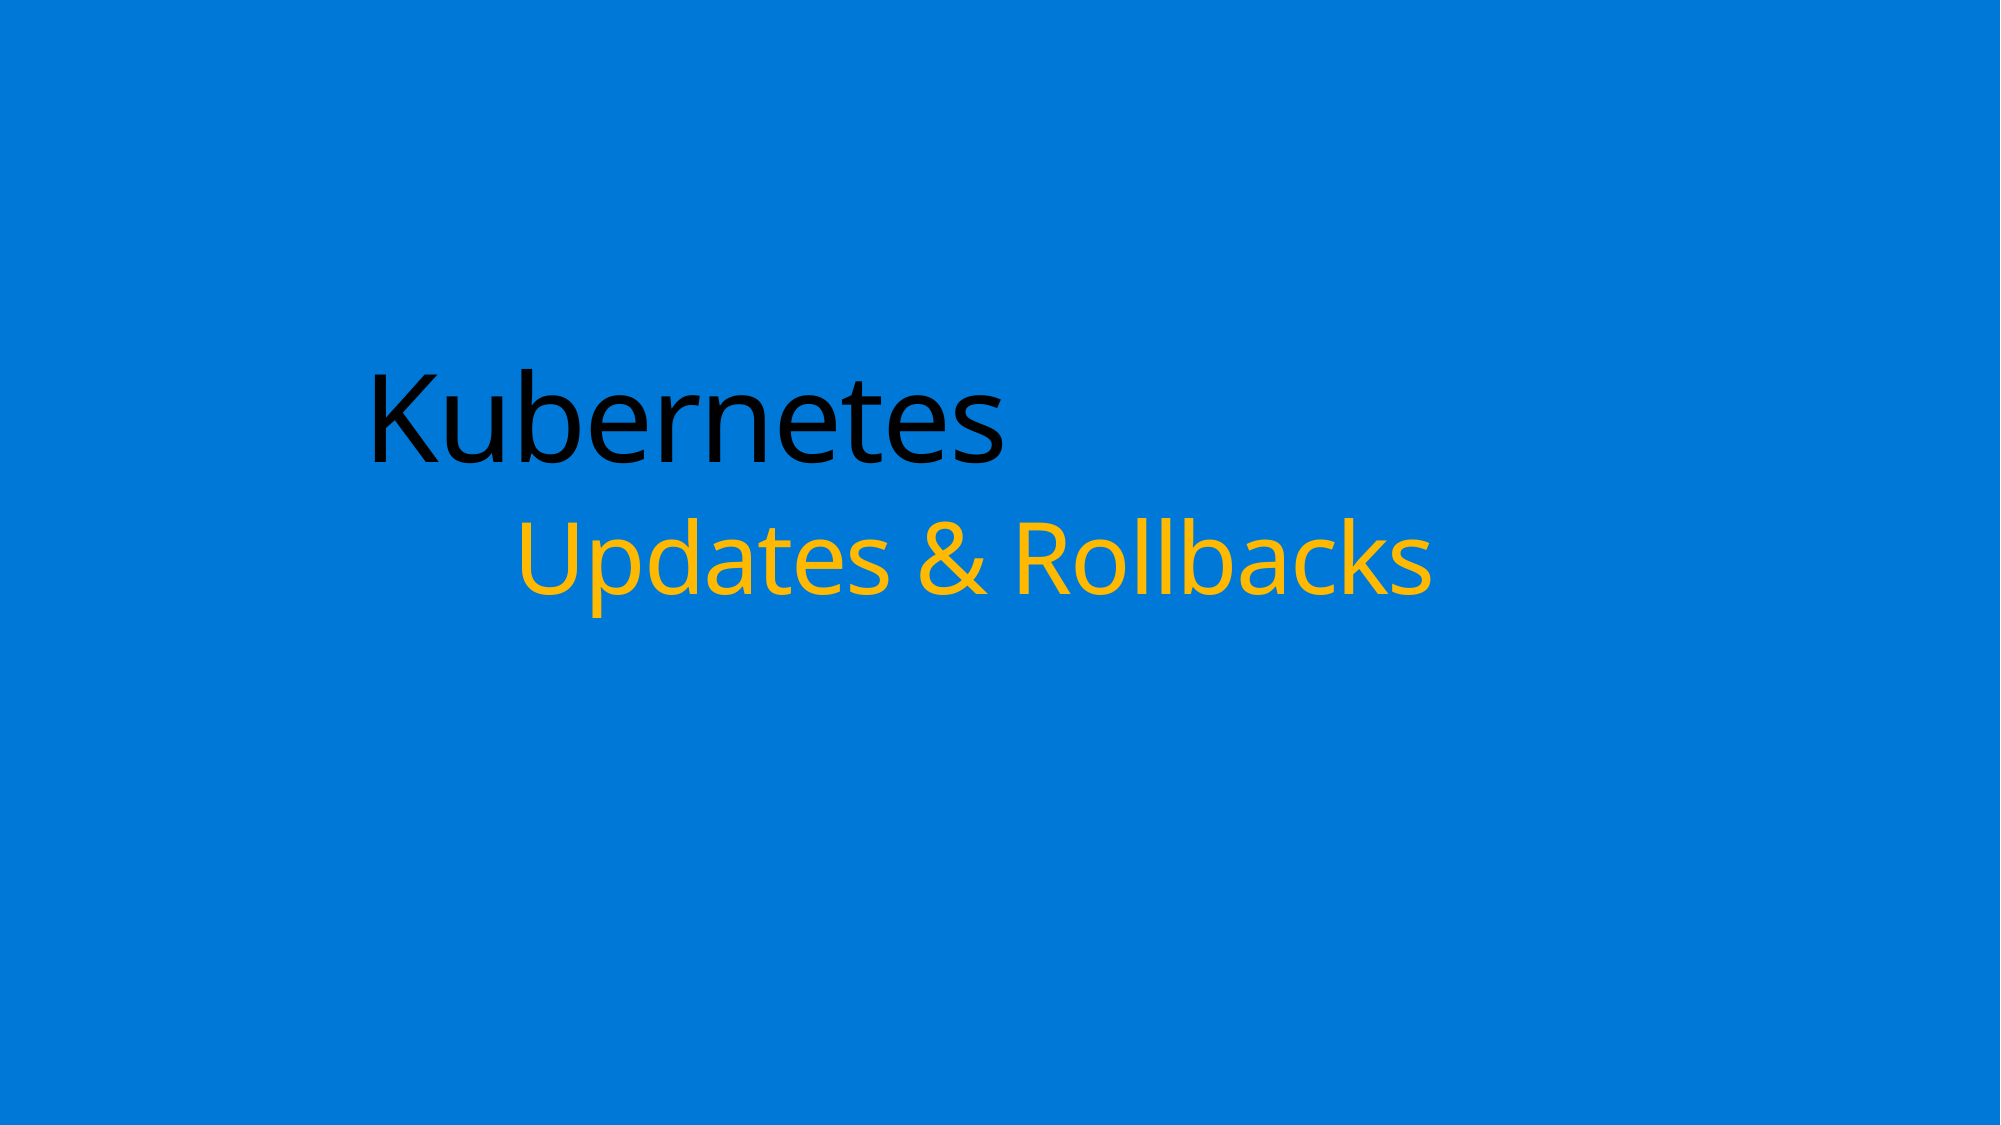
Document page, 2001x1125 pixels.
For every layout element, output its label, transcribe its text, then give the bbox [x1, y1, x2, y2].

title Kubernetes Updates & Rollbacks [339, 341, 1662, 636]
